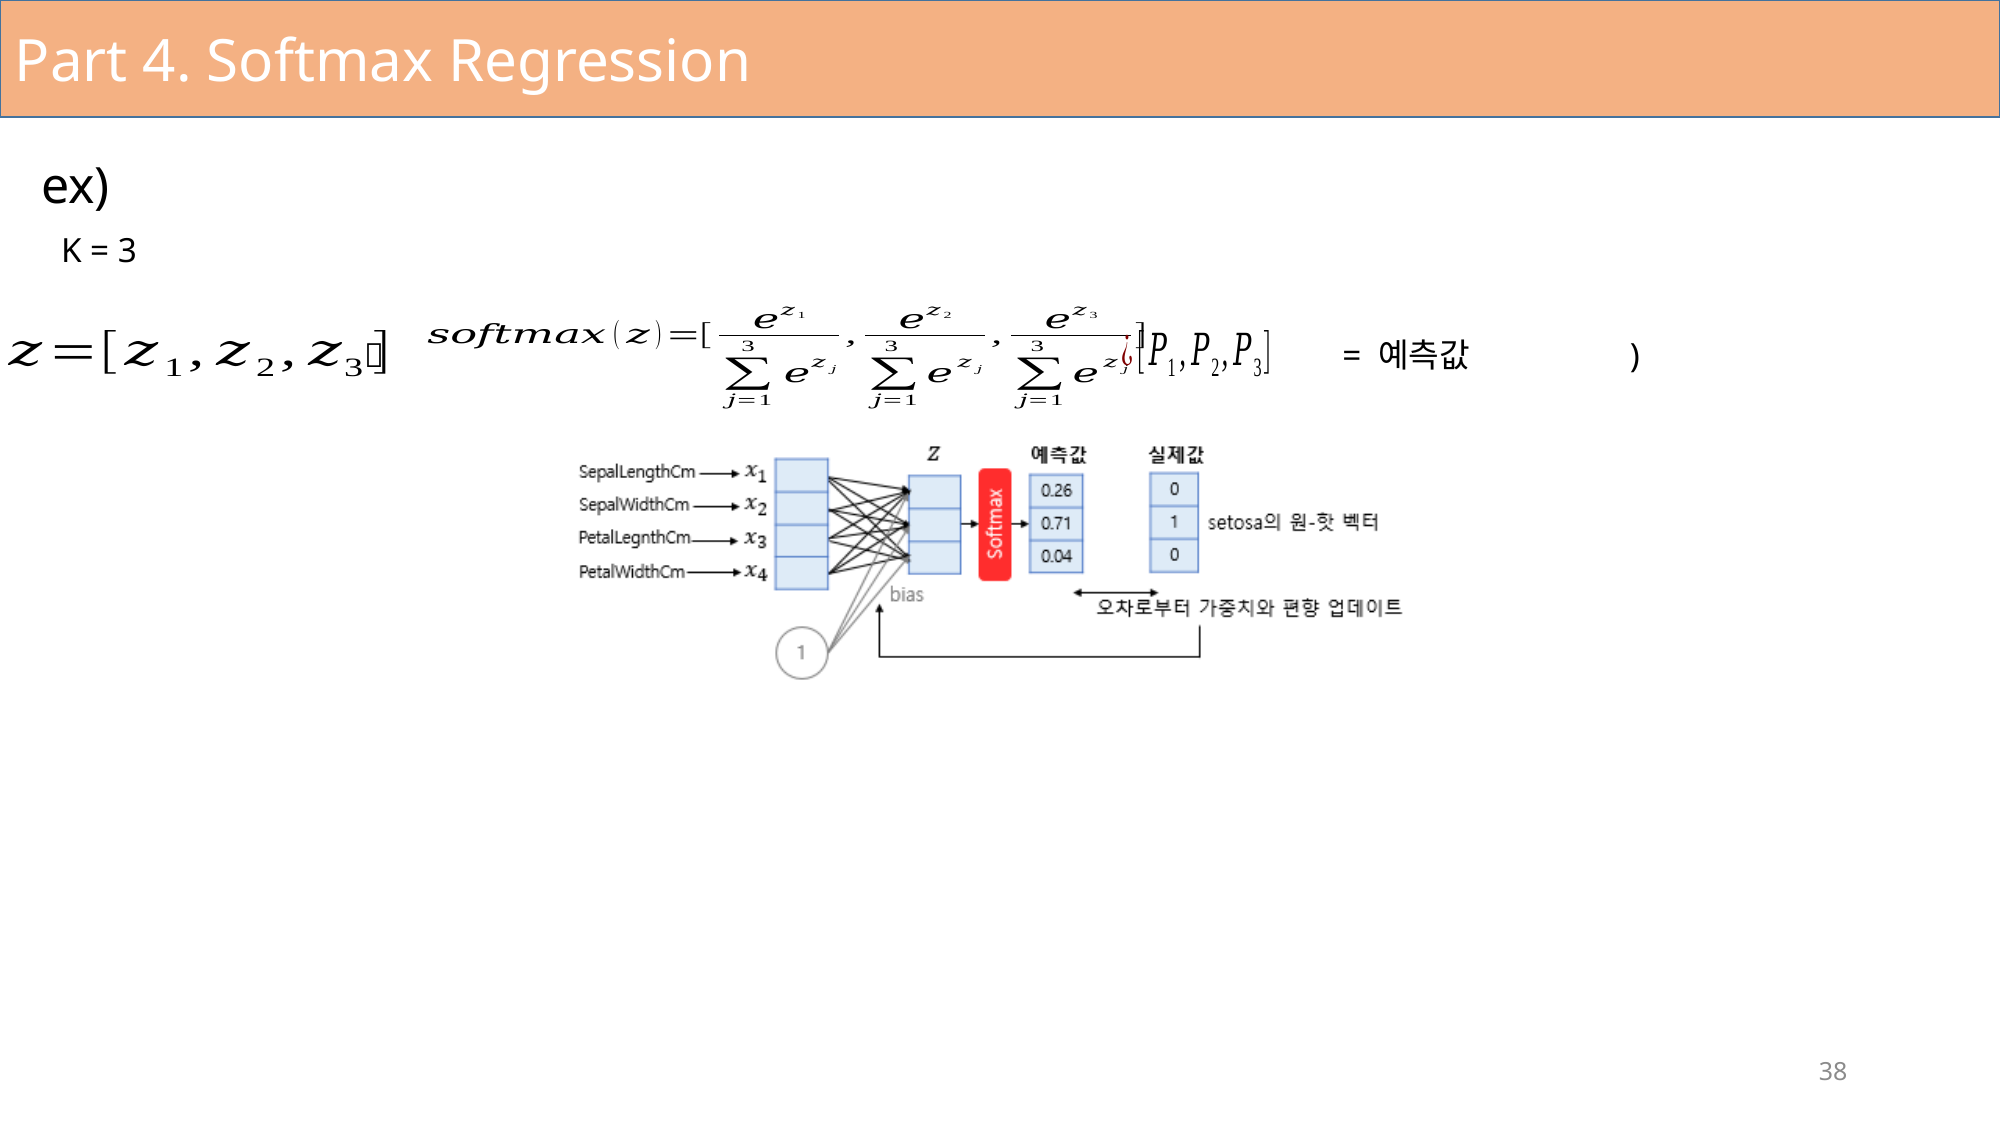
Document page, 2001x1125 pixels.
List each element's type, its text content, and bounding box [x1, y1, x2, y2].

text_box Part 4. Softmax Regression [0, 0, 2000, 118]
slide_number 38 [1412, 1042, 1863, 1103]
text_box  [349, 326, 500, 382]
text_box ex) [26, 146, 177, 221]
text_box K = 3 [46, 221, 197, 277]
picture [570, 442, 1429, 683]
